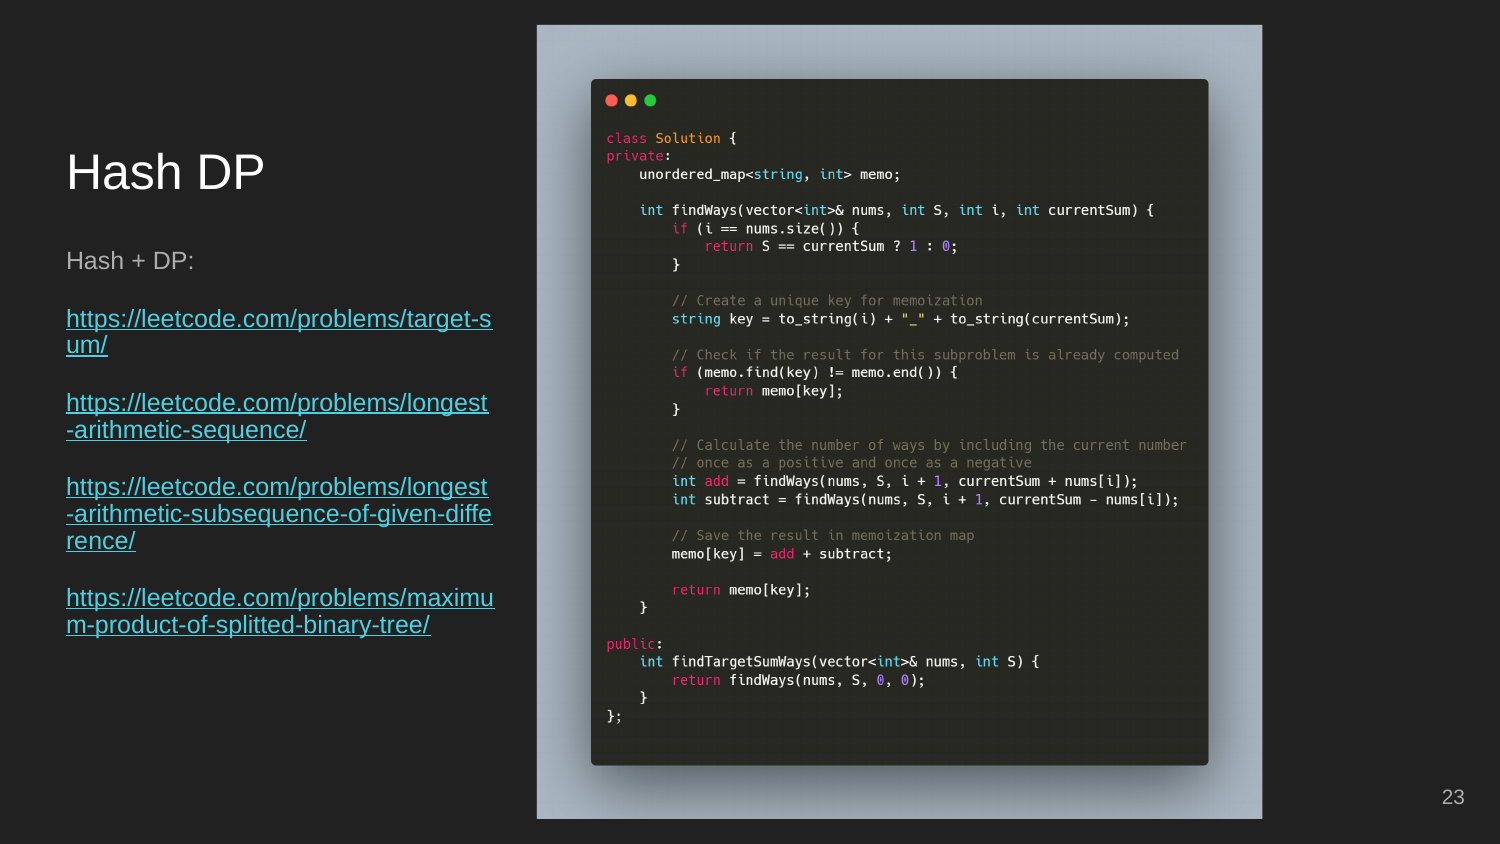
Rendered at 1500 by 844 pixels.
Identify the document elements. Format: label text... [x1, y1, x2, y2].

list Hash + DP: https://leetcode.com/problems/target-sum/ https://leetcode.com/problems/longest-arithmetic-sequence/ https://leetcode.com/problems/longest-arithmetic-subsequence-of-given-difference/ https://leetcode.com/problems/maximum-product-of-splitted-binary-tree/ [51, 227, 512, 750]
title Hash DP [51, 91, 512, 216]
picture [536, 24, 1263, 819]
slide_number ‹#› [1389, 764, 1480, 830]
